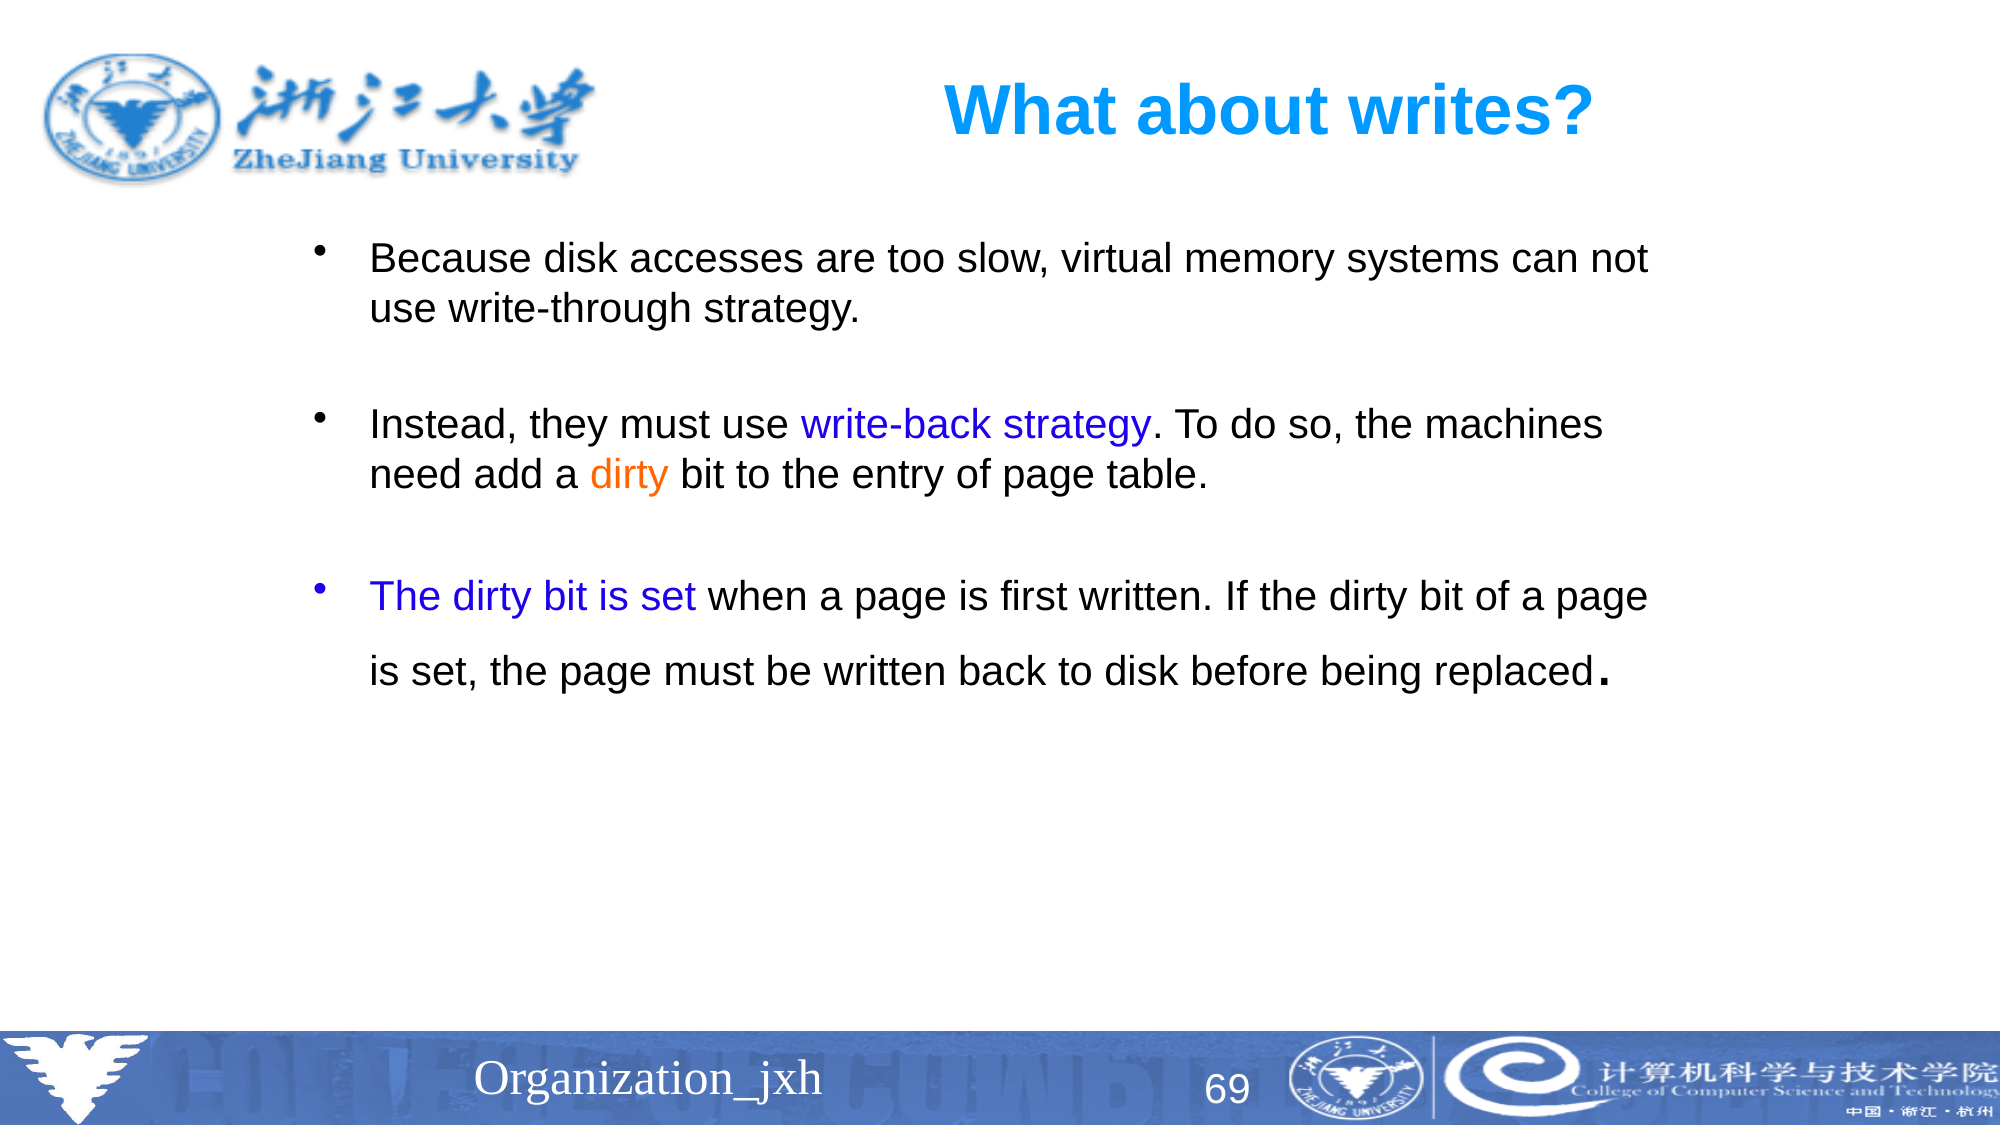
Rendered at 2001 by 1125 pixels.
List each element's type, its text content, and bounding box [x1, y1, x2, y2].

title What about writes? [624, 13, 1916, 200]
list Because disk accesses are too slow, virtual memory systems can not use write-through strategy. Instead, they must use write-back strategy. To do so, the machines need add a dirty bit to the entry of page table. The dirty bit is set when a page is first written. If the dirty bit of a page is set, the page must be written back to disk before being replaced. [297, 222, 1674, 953]
picture [0, 1031, 2000, 1125]
picture [31, 46, 604, 188]
